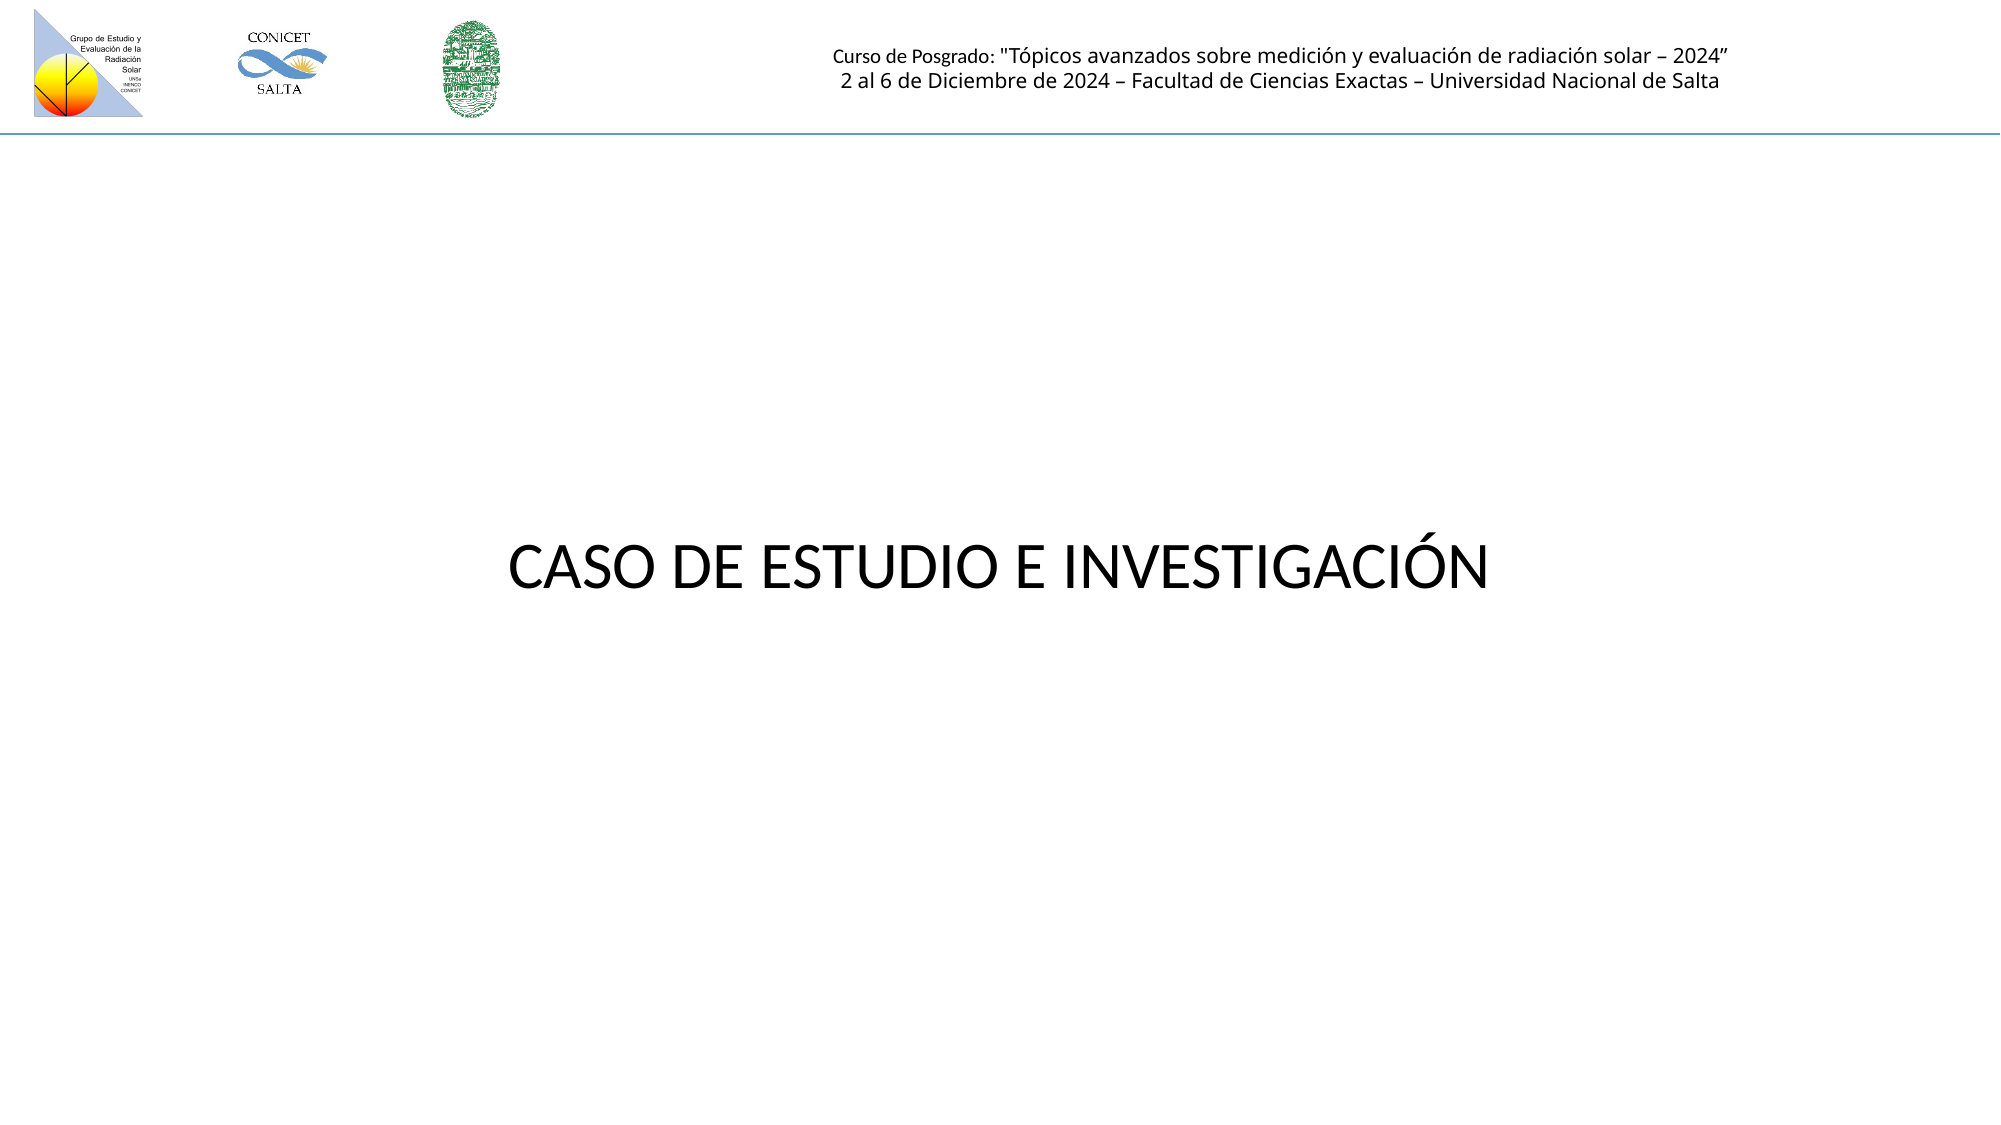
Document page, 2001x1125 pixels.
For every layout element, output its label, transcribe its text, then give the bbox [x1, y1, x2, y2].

picture [224, 12, 339, 127]
text_box Curso de Posgrado: "Tópicos avanzados sobre medición y evaluación de radiación solar – 2024” 2 al 6 de Diciembre de 2024 – Facultad de Ciencias Exactas – Universidad Nacional de Salta [728, 35, 1833, 101]
text_box CASO DE ESTUDIO E INVESTIGACIÓN [493, 514, 1507, 610]
picture [34, 9, 149, 117]
picture [415, 11, 530, 126]
